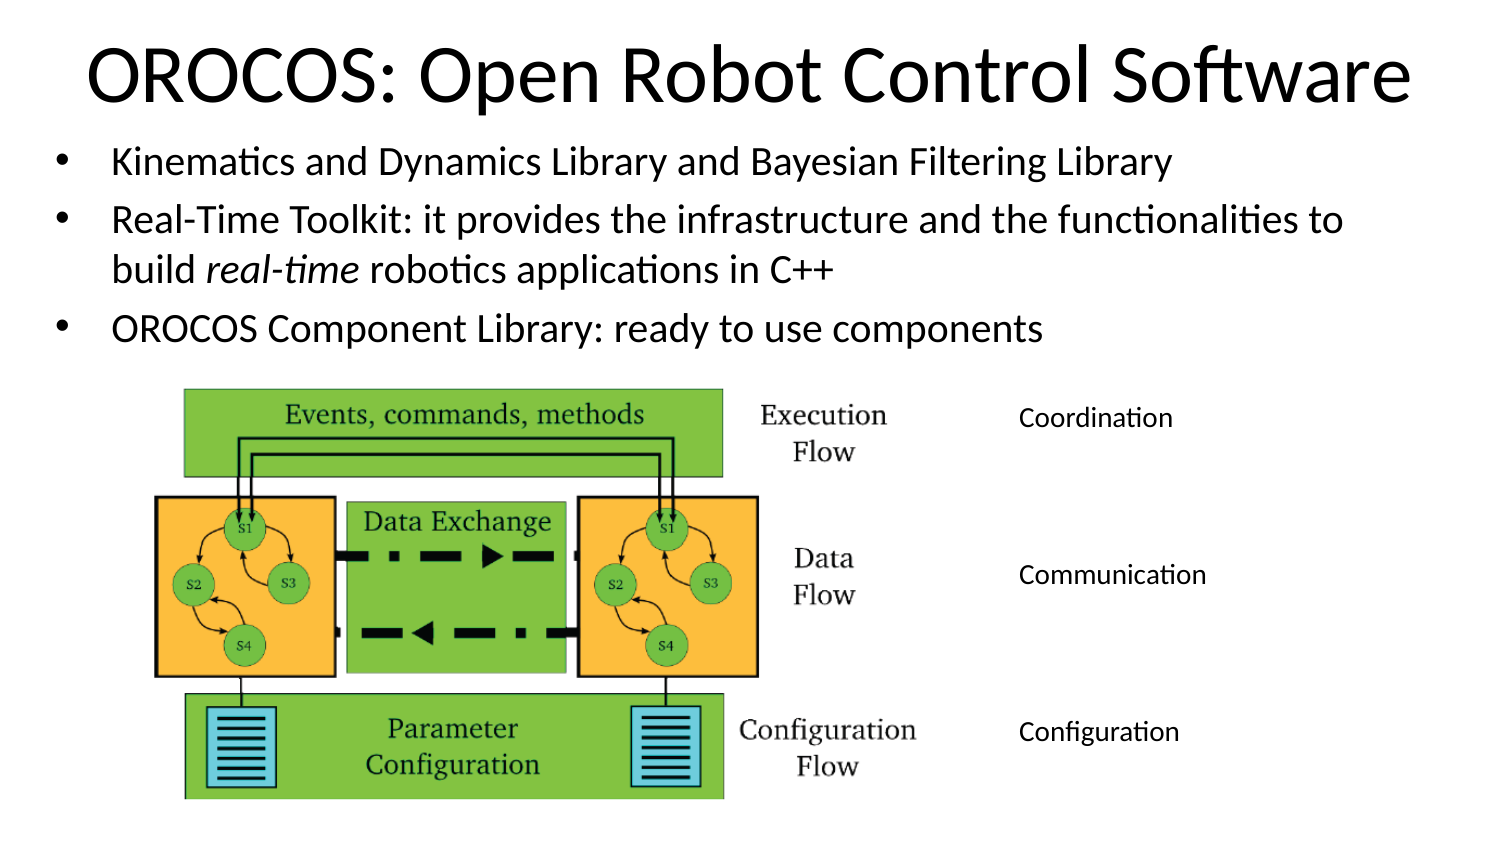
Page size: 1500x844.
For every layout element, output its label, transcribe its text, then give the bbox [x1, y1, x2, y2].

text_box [150, 379, 1276, 834]
list Kinematics and Dynamics Library and Bayesian Filtering Library Real-Time Toolkit: it provides the infrastructure and the functionalities to build real-time robotics applications in C++ OROCOS Component Library: ready to use components [40, 126, 1391, 693]
title OROCOS: Open Robot Control Software [0, 11, 1500, 153]
